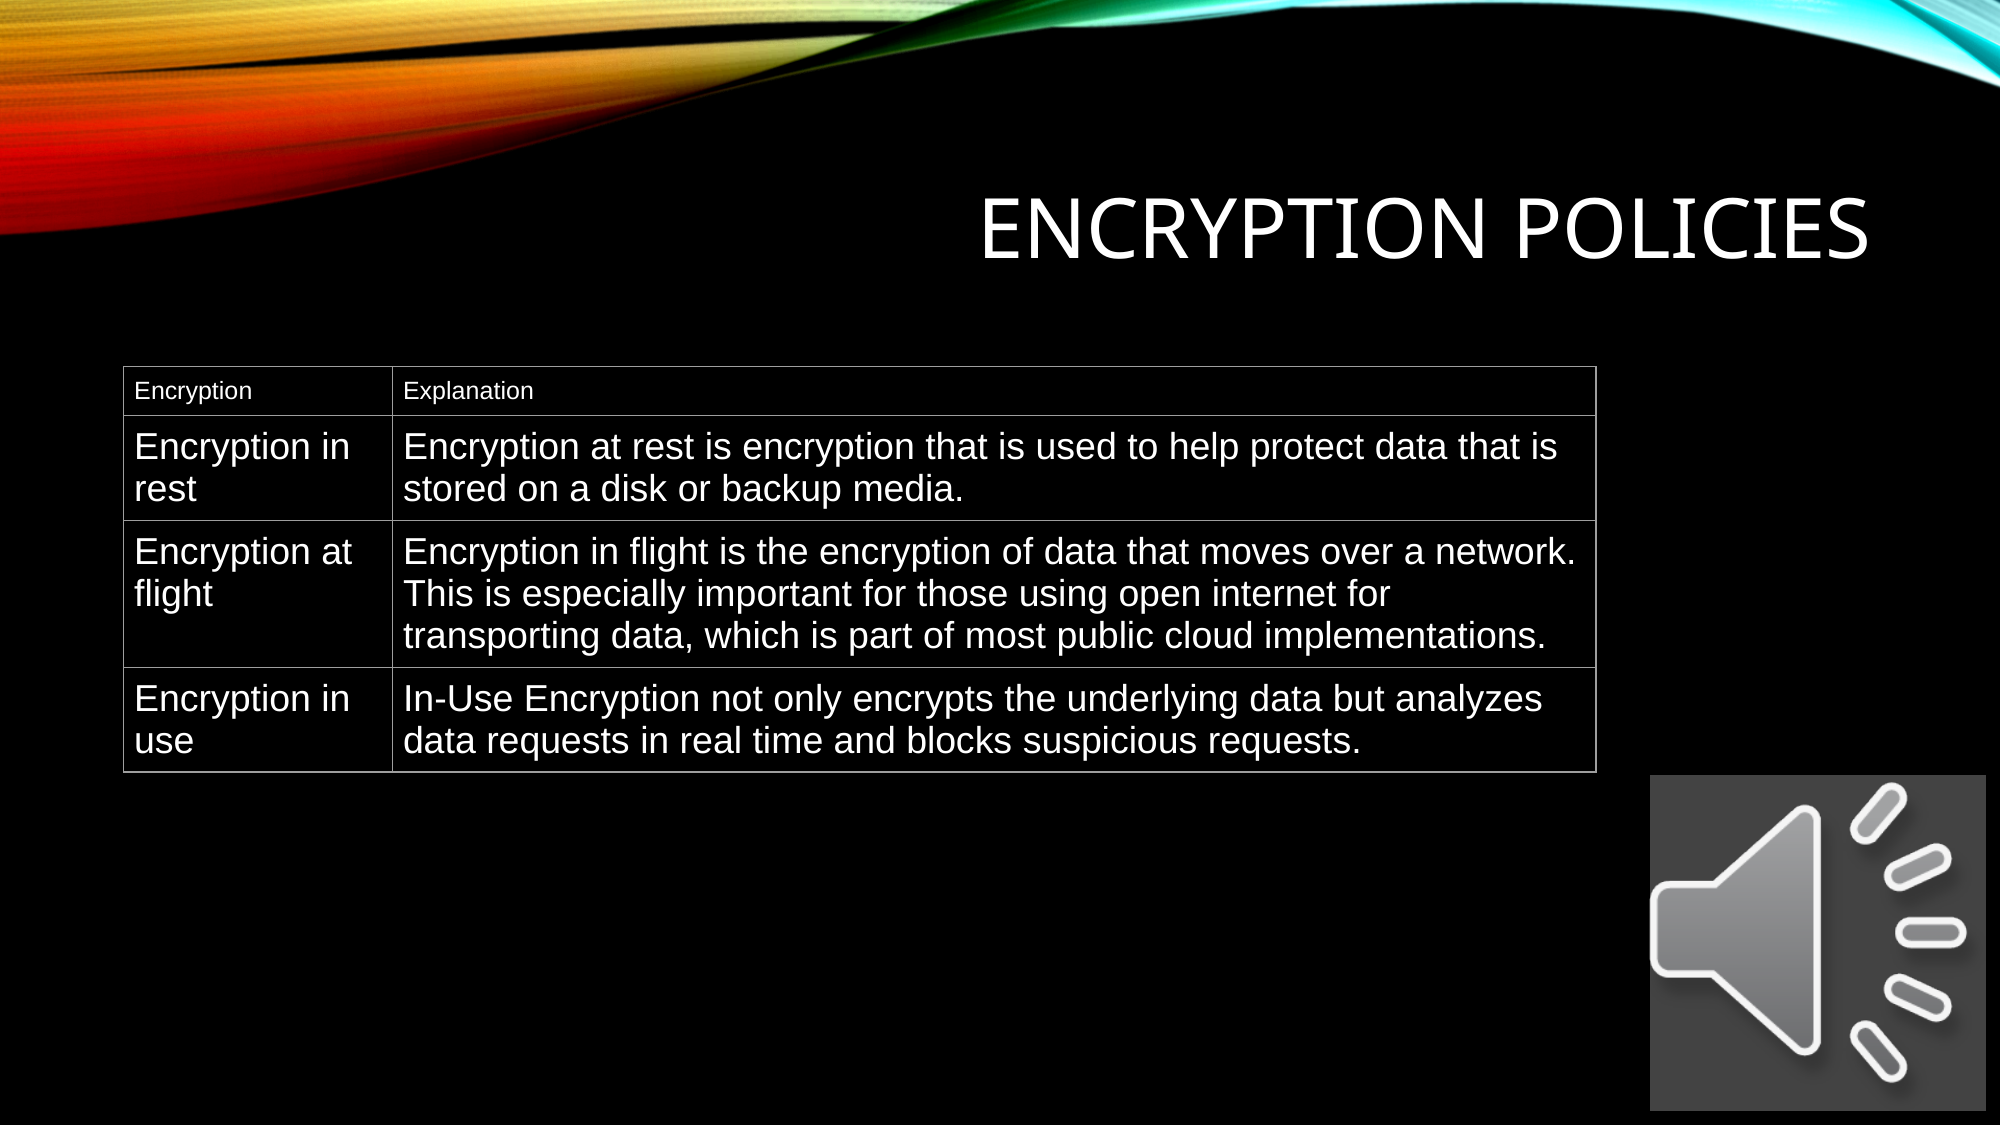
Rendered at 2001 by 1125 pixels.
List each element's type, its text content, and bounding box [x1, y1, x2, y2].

table_cell Encryption in use [124, 668, 392, 771]
table_cell Encryption in flight is the encryption of data that moves over a network. This is especially important for those using open internet for transporting data, which is part of most public cloud implementations. [393, 521, 1595, 667]
table_cell Encryption at rest is encryption that is used to help protect data that is stored on a disk or backup media. [393, 416, 1595, 520]
table_header Encryption [124, 367, 392, 415]
table_header Explanation [393, 367, 1595, 415]
table_cell In-Use Encryption not only encrypts the underlying data but analyzes data requests in real time and blocks suspicious requests. [393, 668, 1595, 771]
list [112, 360, 1888, 1021]
title ENCRYPTION POLICIES [474, 125, 1888, 338]
table_cell Encryption at flight [124, 521, 392, 667]
picture [0, 0, 2000, 237]
picture [1648, 773, 1987, 1112]
table_cell Encryption in rest [124, 416, 392, 520]
